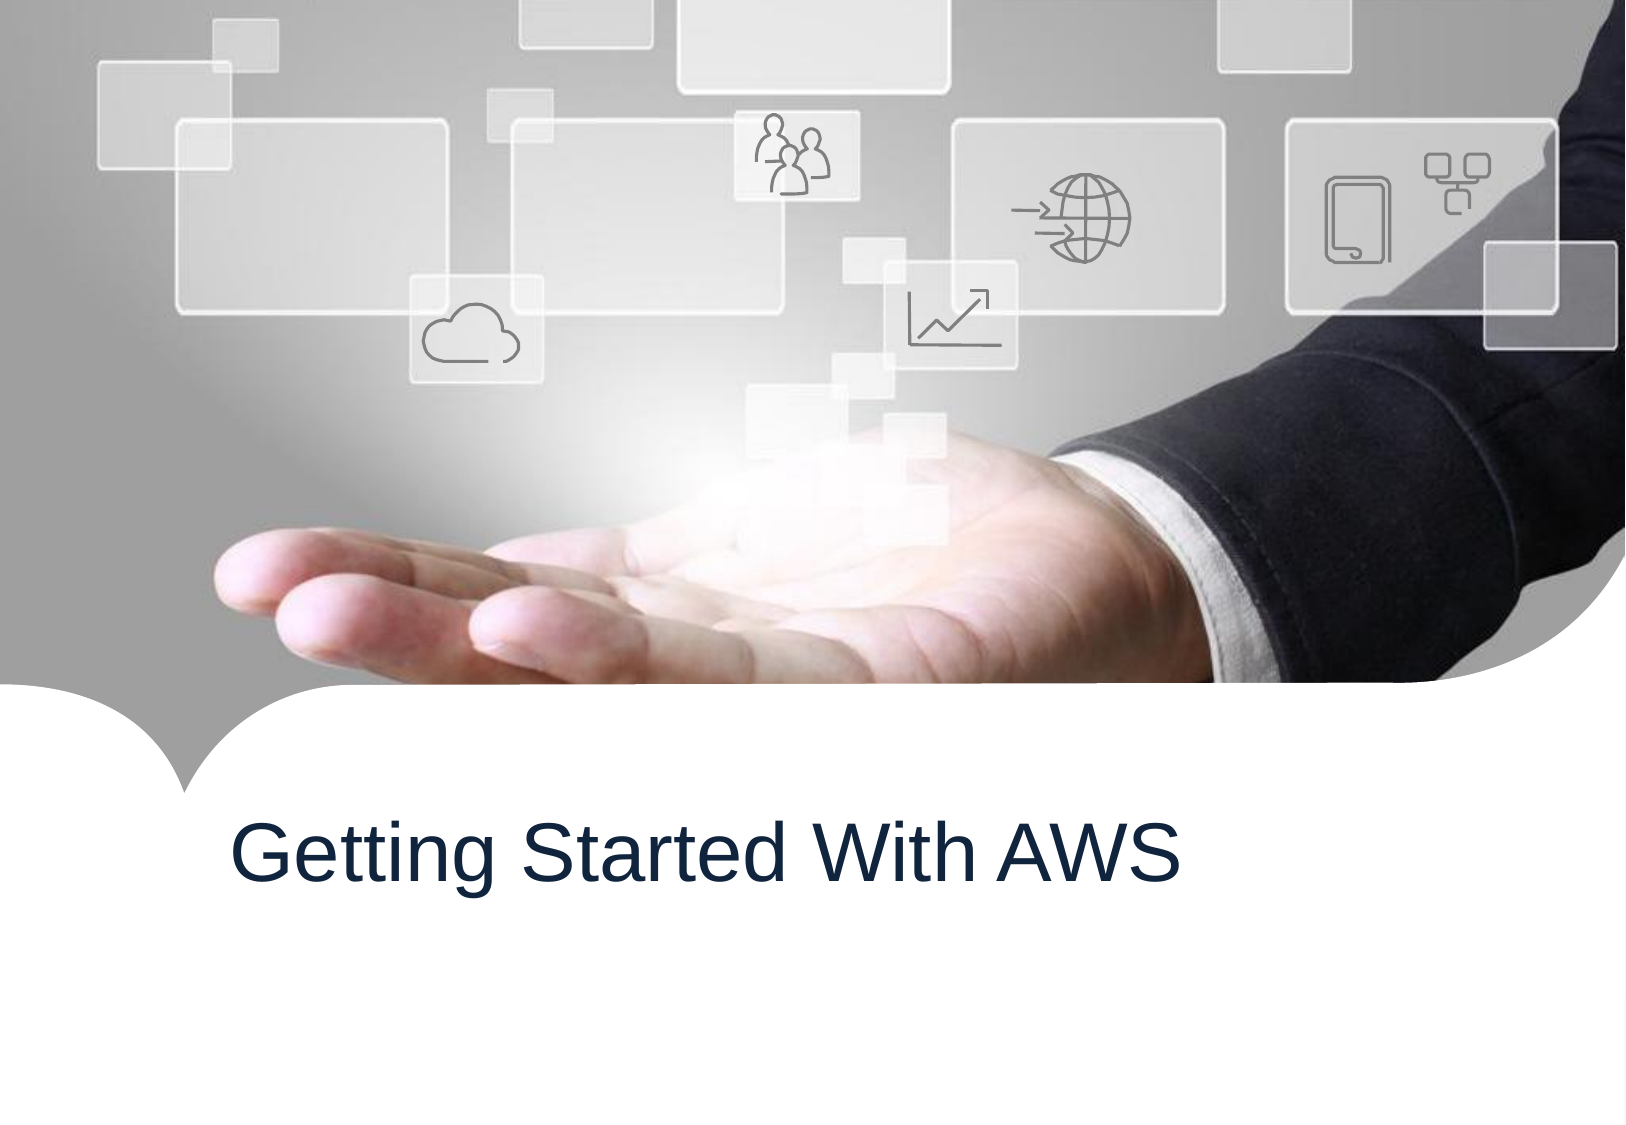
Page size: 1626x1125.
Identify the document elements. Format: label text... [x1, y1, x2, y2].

title Getting Started With AWS [0, 736, 1625, 961]
picture [0, 0, 1625, 736]
